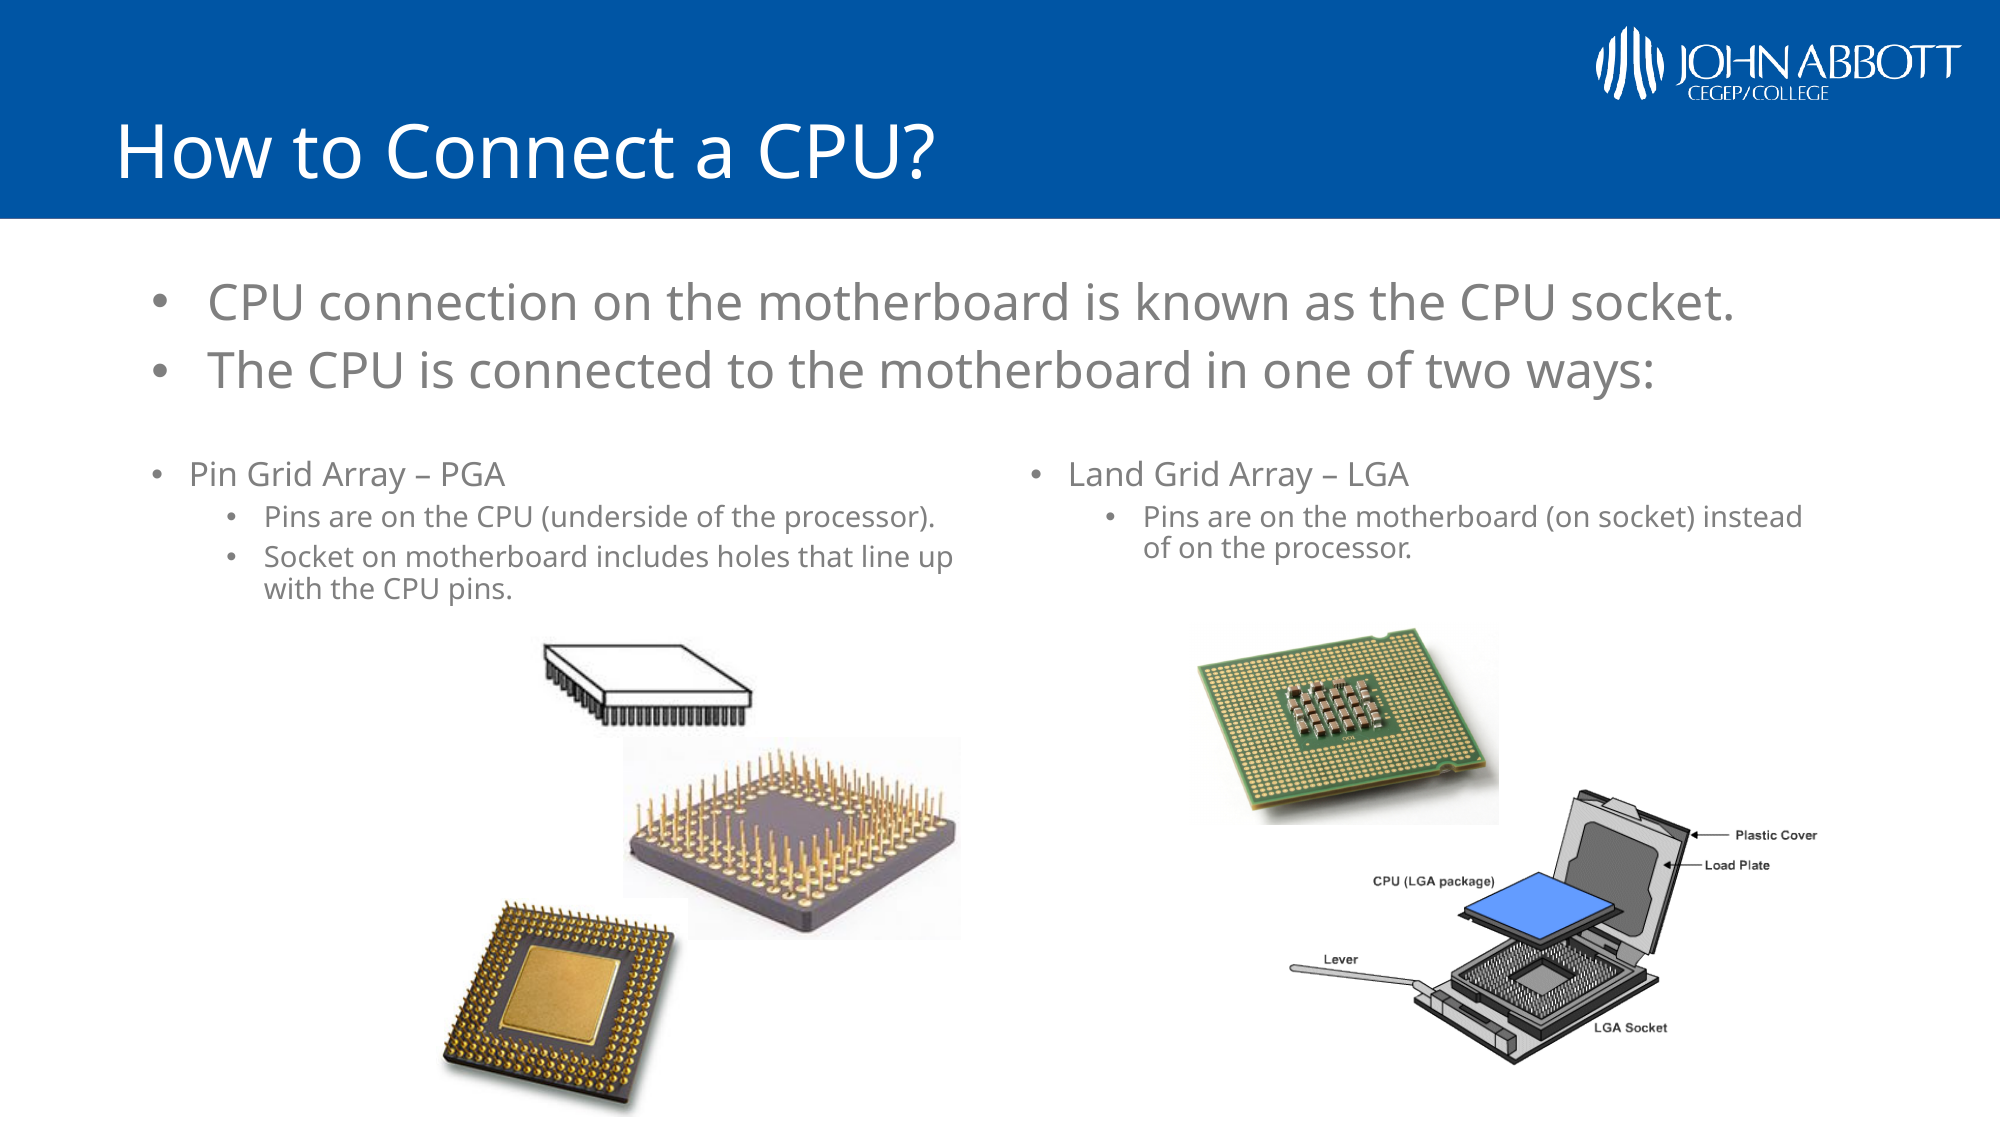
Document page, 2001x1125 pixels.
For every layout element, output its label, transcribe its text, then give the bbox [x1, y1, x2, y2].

title How to Connect a CPU? [99, 0, 1862, 202]
picture [1862, 26, 1962, 100]
list Pin Grid Array – PGA Pins are on the CPU (underside of the processor). Socket on motherboard includes holes that line up with the CPU pins. [136, 450, 983, 1013]
list Land Grid Array – LGA Pins are on the motherboard (on socket) instead of on the processor. [1015, 450, 1862, 1013]
list CPU connection on the motherboard is known as the CPU socket. The CPU is connected to the motherboard in one of two ways: [136, 244, 1862, 408]
picture [1189, 622, 1827, 1073]
picture [436, 629, 961, 1117]
